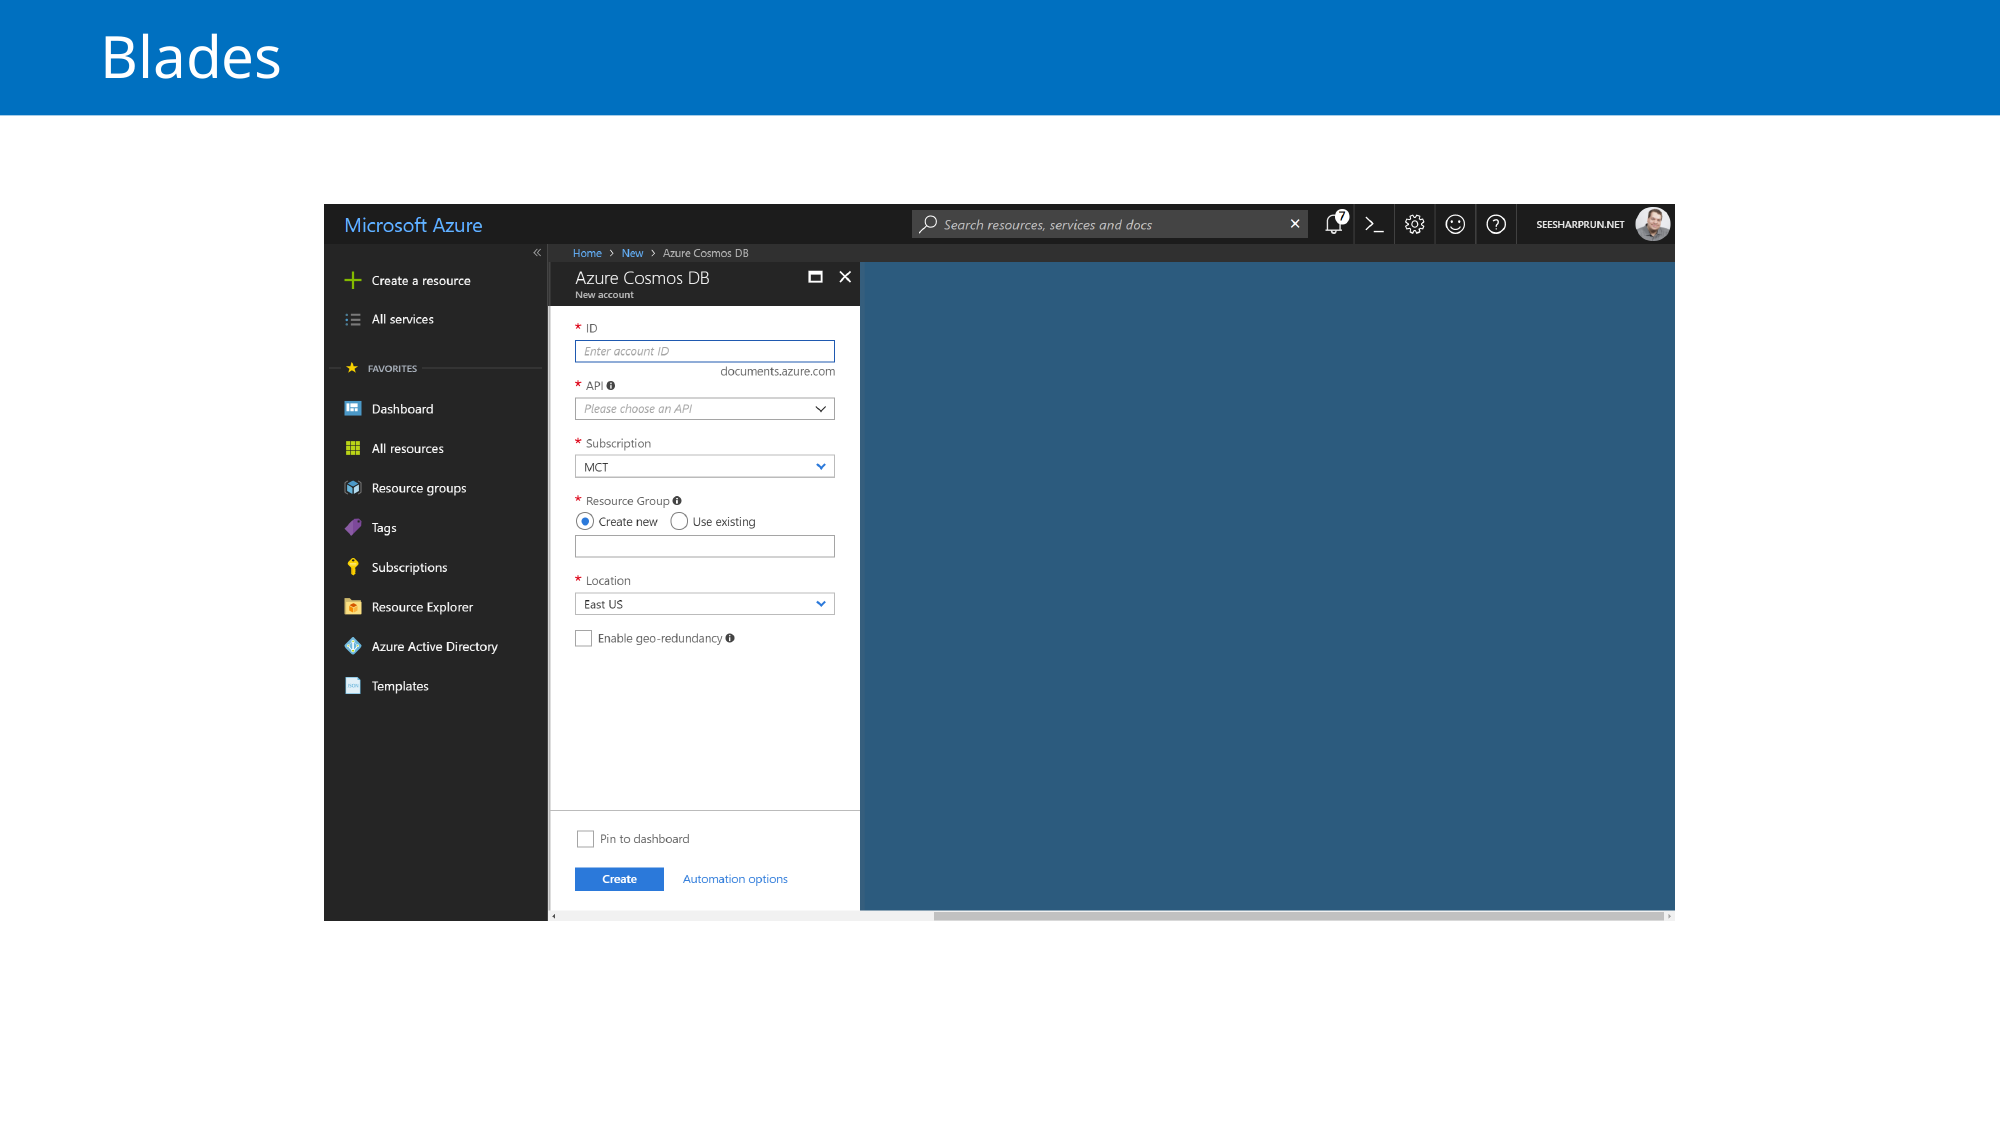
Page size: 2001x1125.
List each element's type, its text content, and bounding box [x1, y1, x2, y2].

picture [324, 204, 1676, 921]
title Blades [100, 0, 1802, 122]
